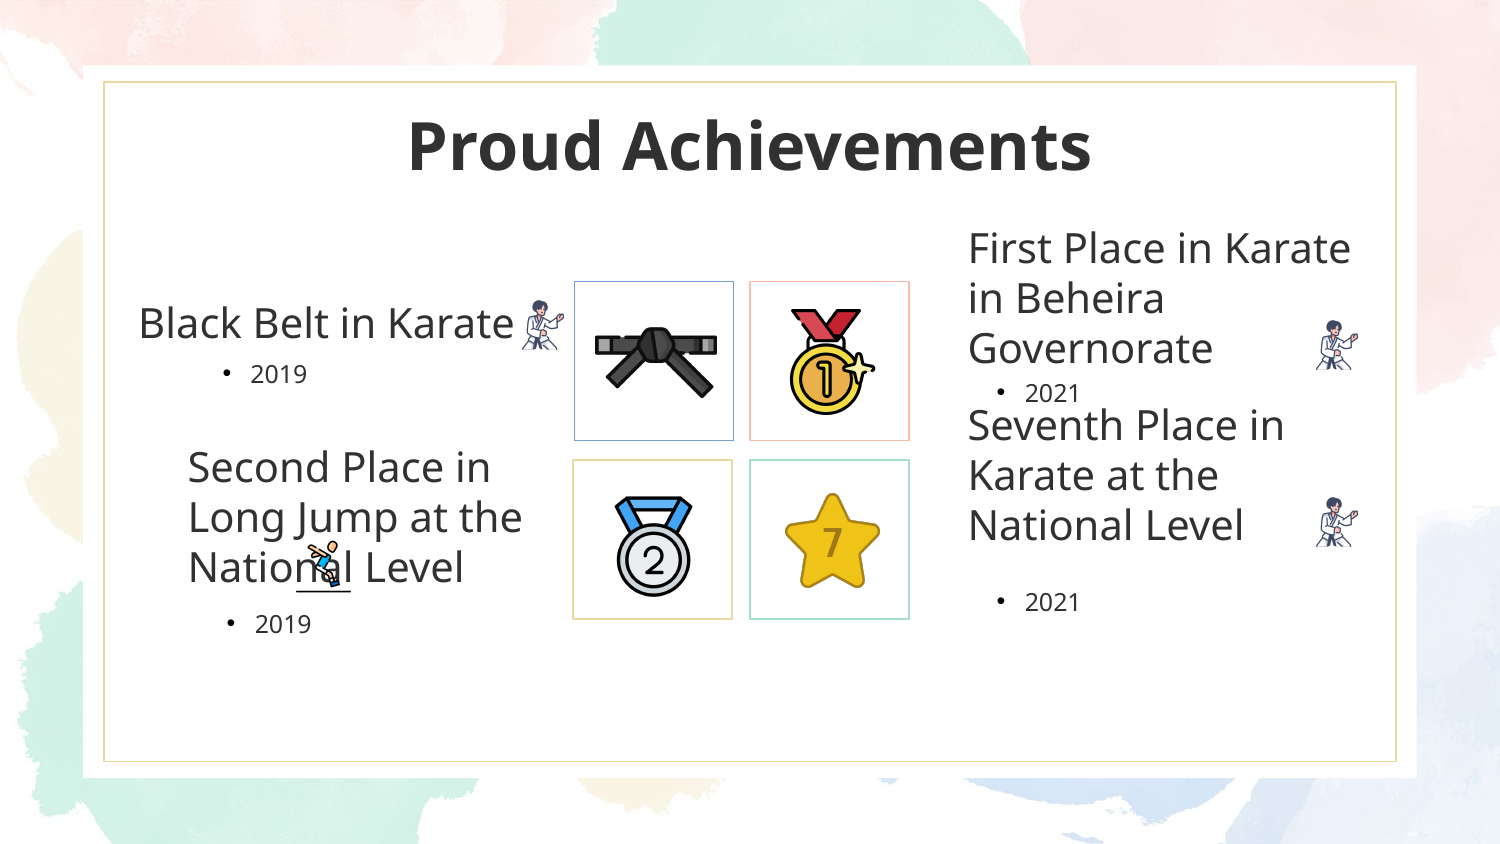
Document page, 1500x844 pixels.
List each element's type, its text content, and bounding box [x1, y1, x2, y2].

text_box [749, 281, 1403, 457]
picture [0, 0, 1500, 844]
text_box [749, 464, 1403, 666]
title Proud Achievements [118, 88, 1382, 183]
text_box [172, 459, 733, 688]
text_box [108, 281, 734, 441]
